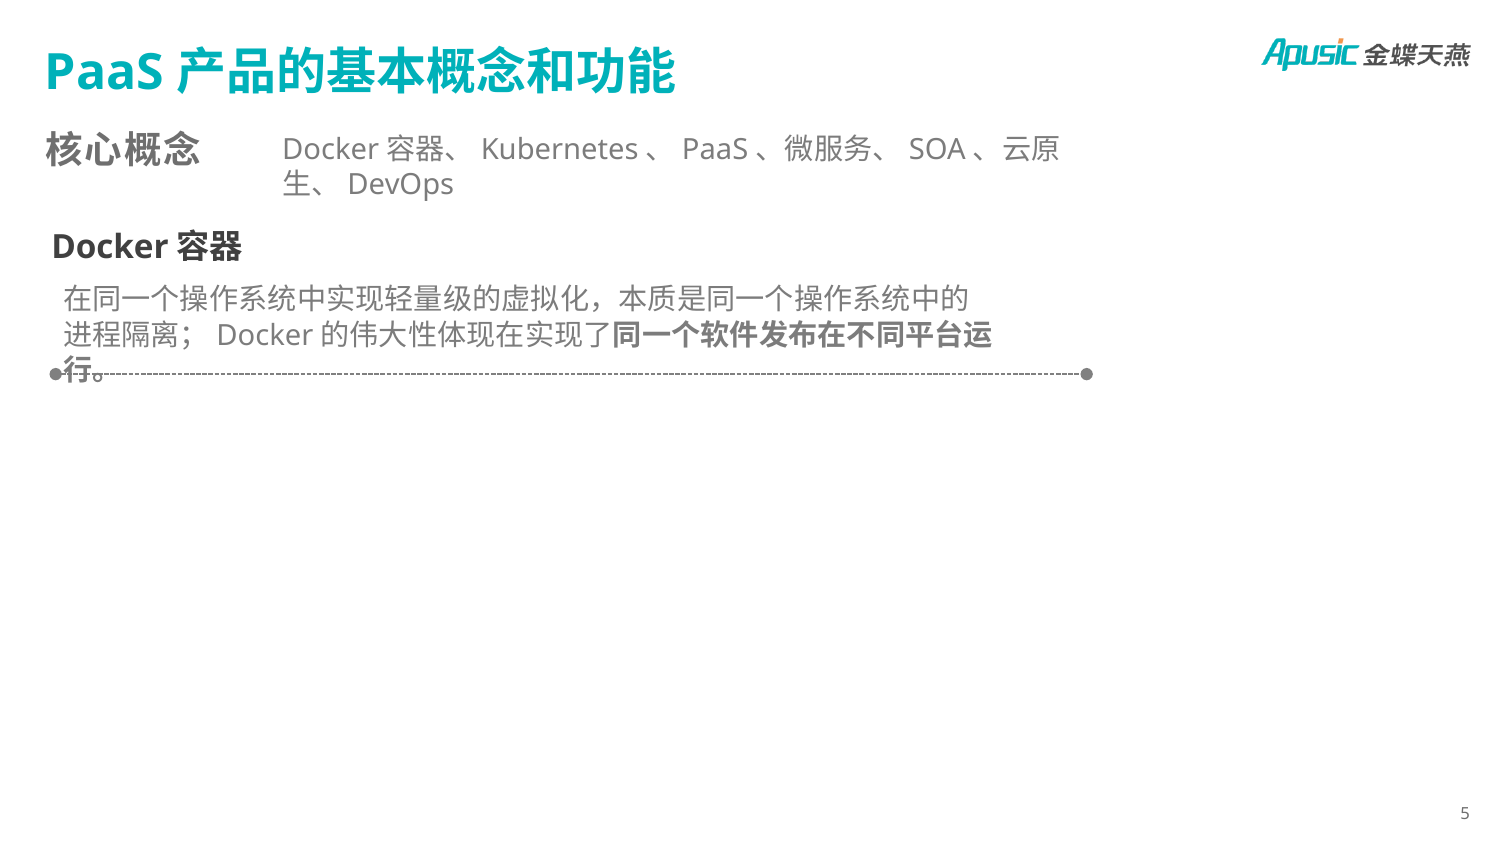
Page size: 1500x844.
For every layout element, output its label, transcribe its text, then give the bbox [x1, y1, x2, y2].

title PaaS产品的基本概念和功能 [29, 32, 1087, 114]
text_box Docker容器 [36, 218, 259, 273]
picture [1261, 38, 1471, 71]
text_box 在同一个操作系统中实现轻量级的虚拟化，本质是同一个操作系统中的进程隔离；Docker的伟大性体现在实现了同一个软件发布在不同平台运行。 [48, 273, 1014, 394]
list 核心概念 [29, 114, 1087, 182]
text_box Docker容器、Kubernetes、PaaS、微服务、SOA、云原生、DevOps [267, 123, 1233, 208]
